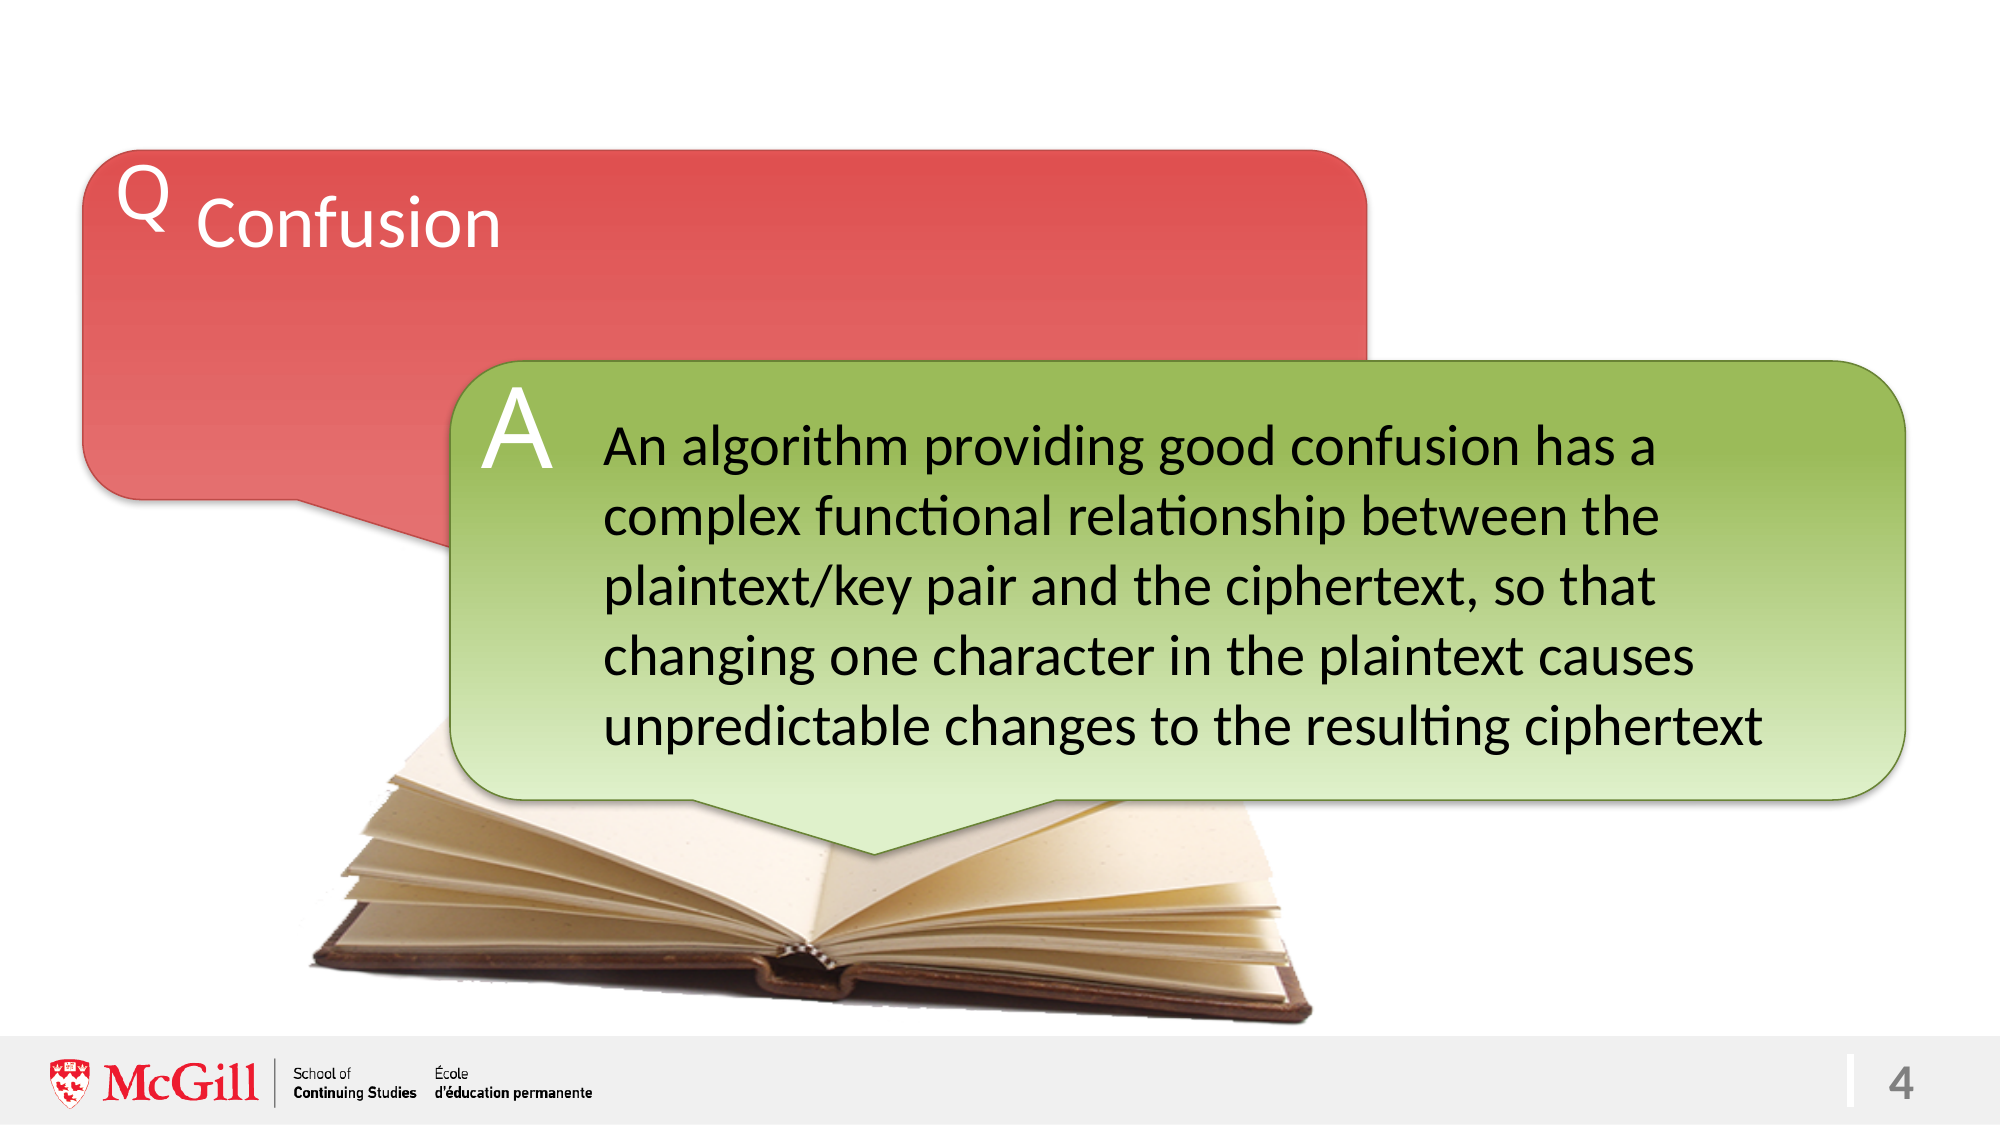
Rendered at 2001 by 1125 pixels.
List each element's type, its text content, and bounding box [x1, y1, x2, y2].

list Confusion [181, 164, 1334, 361]
list An algorithm providing good confusion has a complex functional relationship between the plaintext/key pair and the ciphertext, so that changing one character in the plaintext causes unpredictable changes to the resulting ciphertext [588, 399, 1834, 775]
picture [50, 544, 1367, 1109]
